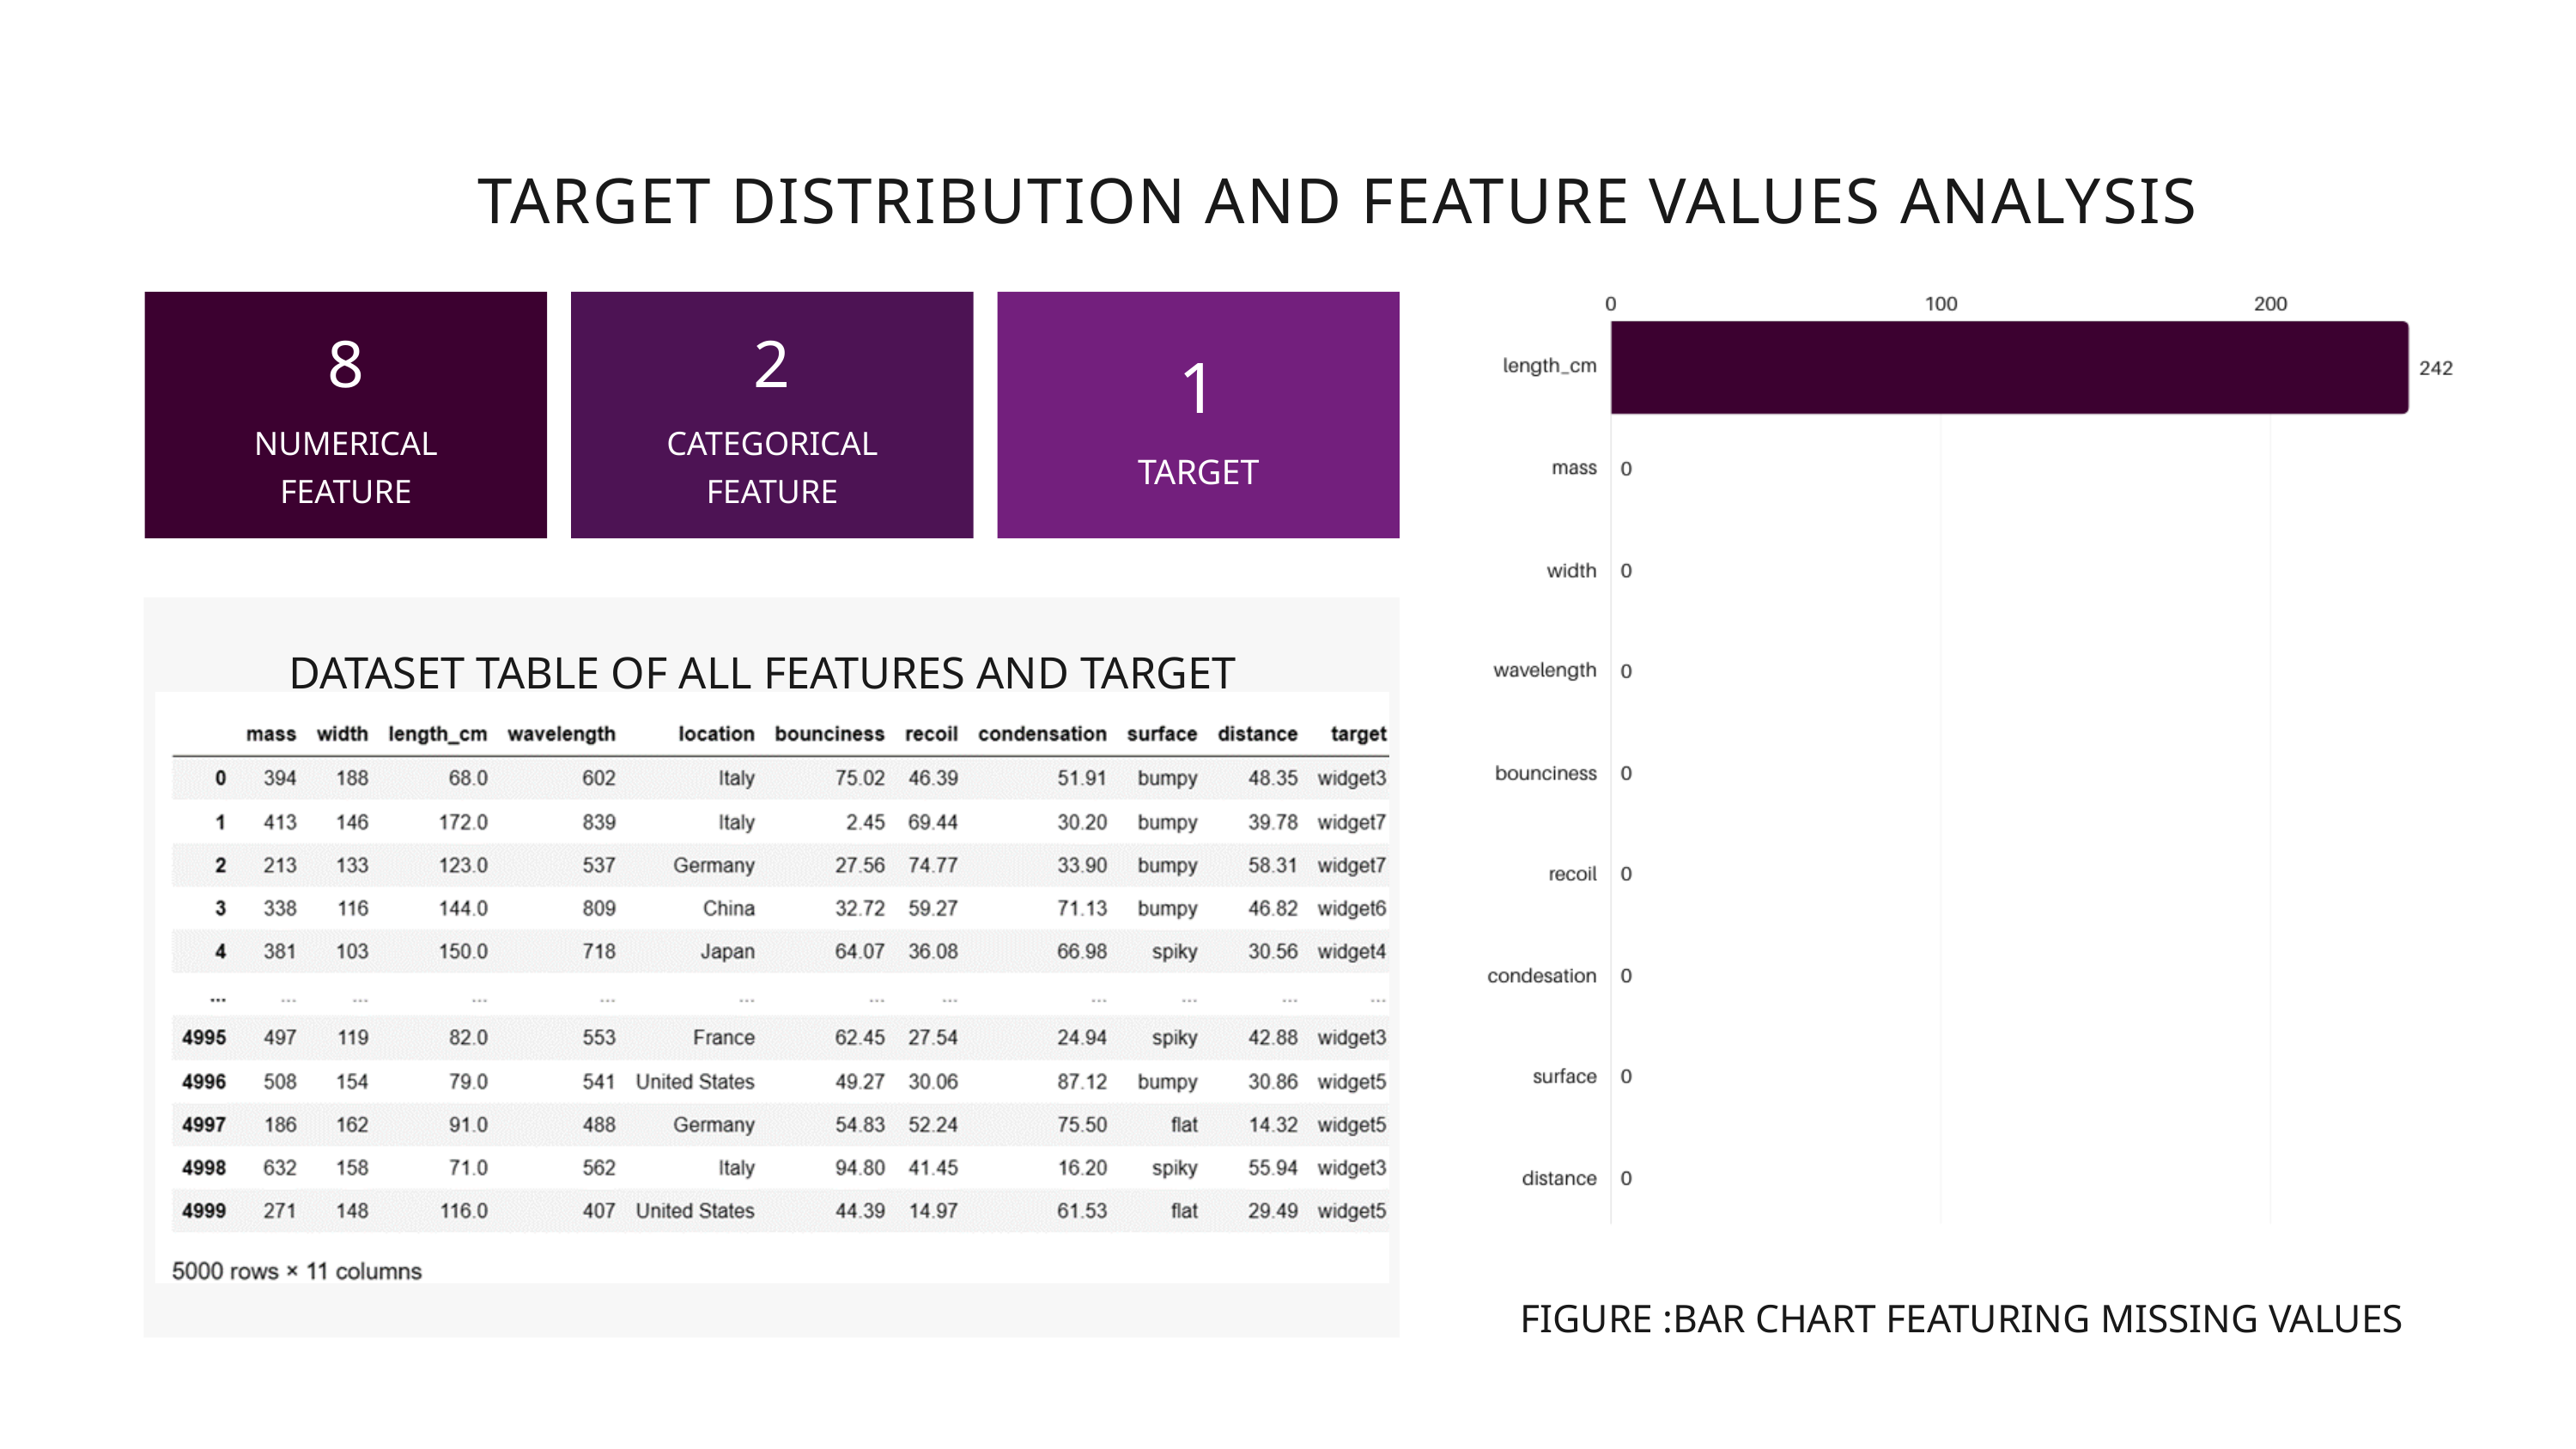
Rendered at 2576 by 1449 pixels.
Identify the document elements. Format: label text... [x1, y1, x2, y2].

text_box [143, 597, 1400, 1338]
text_box DATASET TABLE OF ALL FEATURES AND TARGET [180, 624, 1357, 698]
picture [1388, 194, 2556, 1323]
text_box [1058, 343, 1340, 487]
text_box TARGET DISTRIBUTION AND FEATURE VALUES ANALYSIS [326, 154, 2351, 236]
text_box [631, 324, 914, 506]
text_box FIGURE :BAR CHART FEATURING MISSING VALUES [1485, 1329, 2459, 1341]
text_box [571, 291, 974, 539]
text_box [205, 324, 487, 506]
text_box [155, 692, 1383, 1283]
text_box [997, 291, 1383, 539]
text_box [144, 291, 548, 539]
